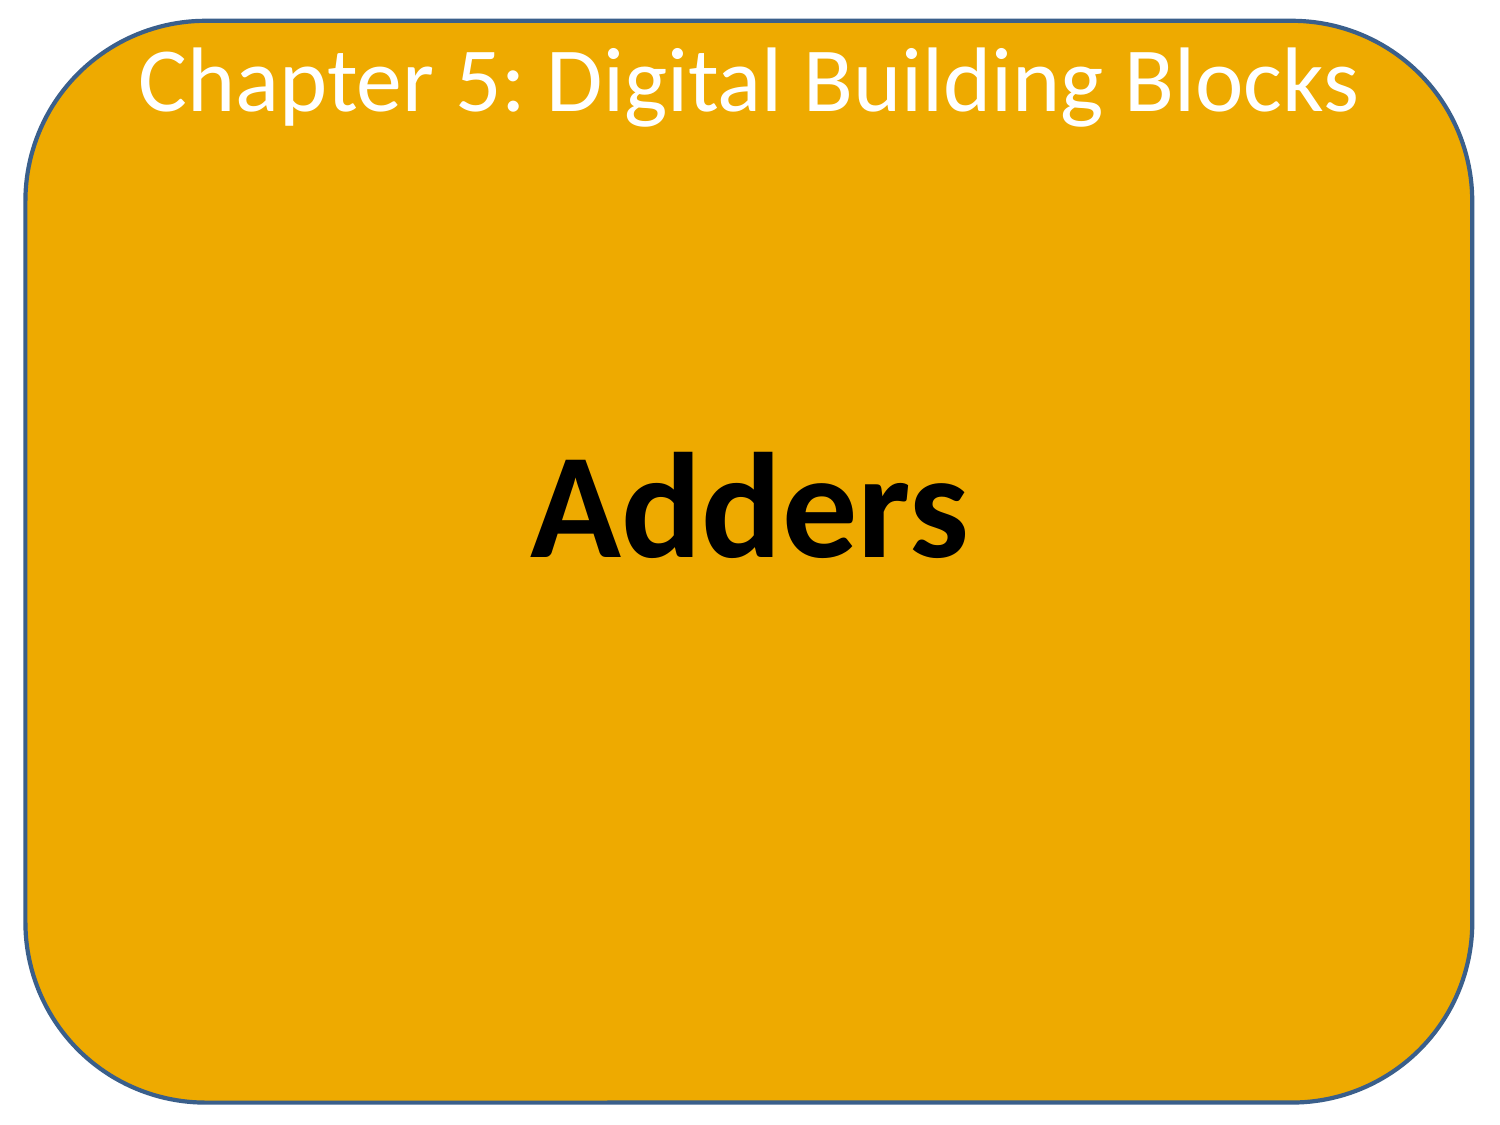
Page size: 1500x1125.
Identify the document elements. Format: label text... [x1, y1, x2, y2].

text_box Adders [0, 399, 1500, 663]
text_box Chapter 5: Digital Building Blocks [0, 12, 1500, 138]
